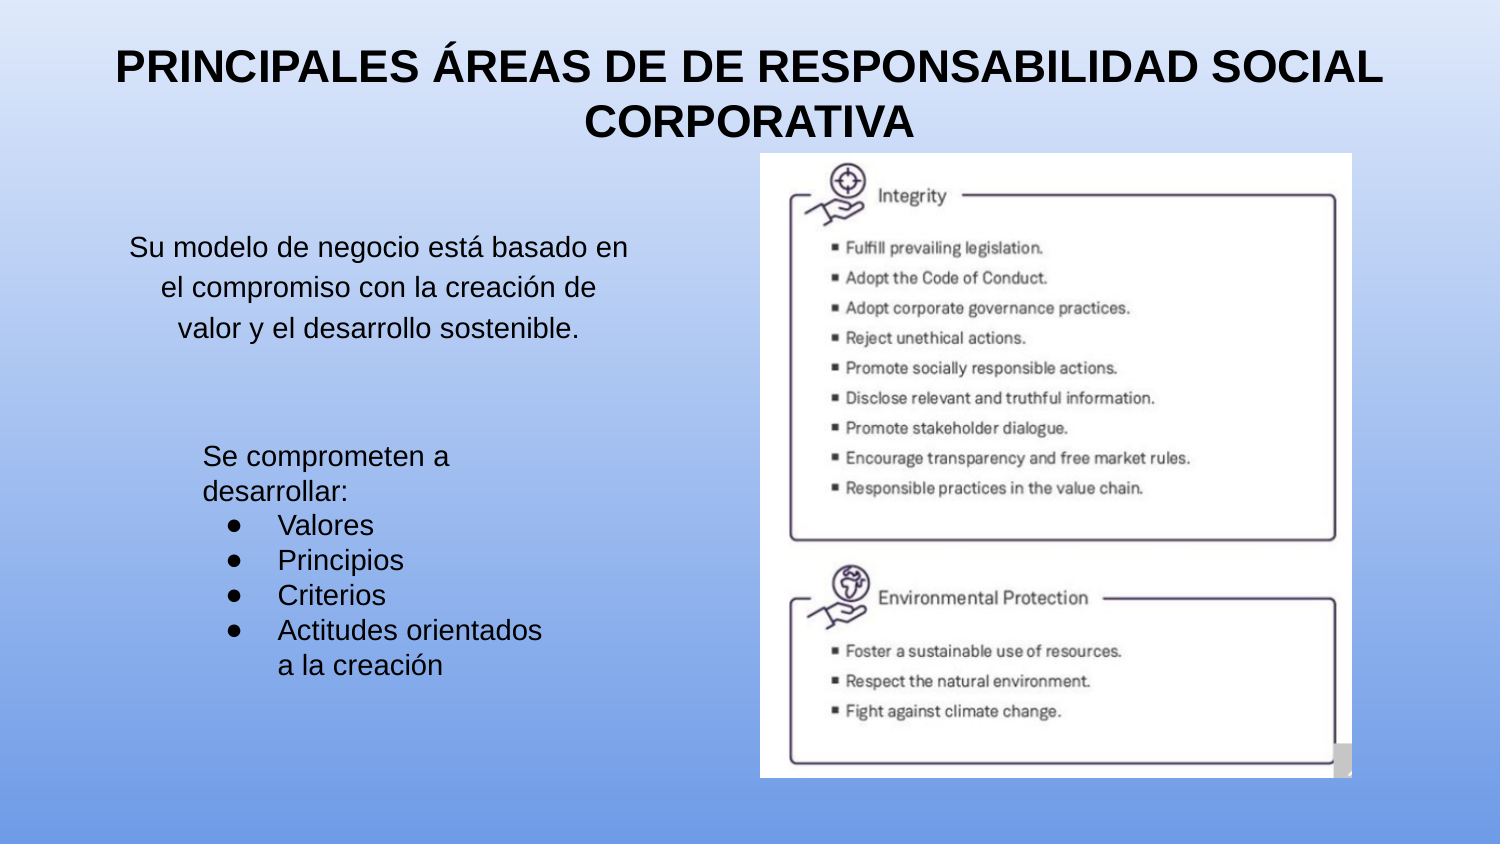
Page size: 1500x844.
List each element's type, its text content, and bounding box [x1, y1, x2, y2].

picture [760, 153, 1352, 778]
text_box Su modelo de negocio está basado en el compromiso con la creación de valor y el desarrollo sostenible. [111, 208, 647, 355]
text_box Se comprometen a desarrollar: Valores Principios Criterios Actitudes orientados a la creación [187, 421, 571, 601]
title PRINCIPALES ÁREAS DE DE RESPONSABILIDAD SOCIAL CORPORATIVA [51, 23, 1449, 162]
